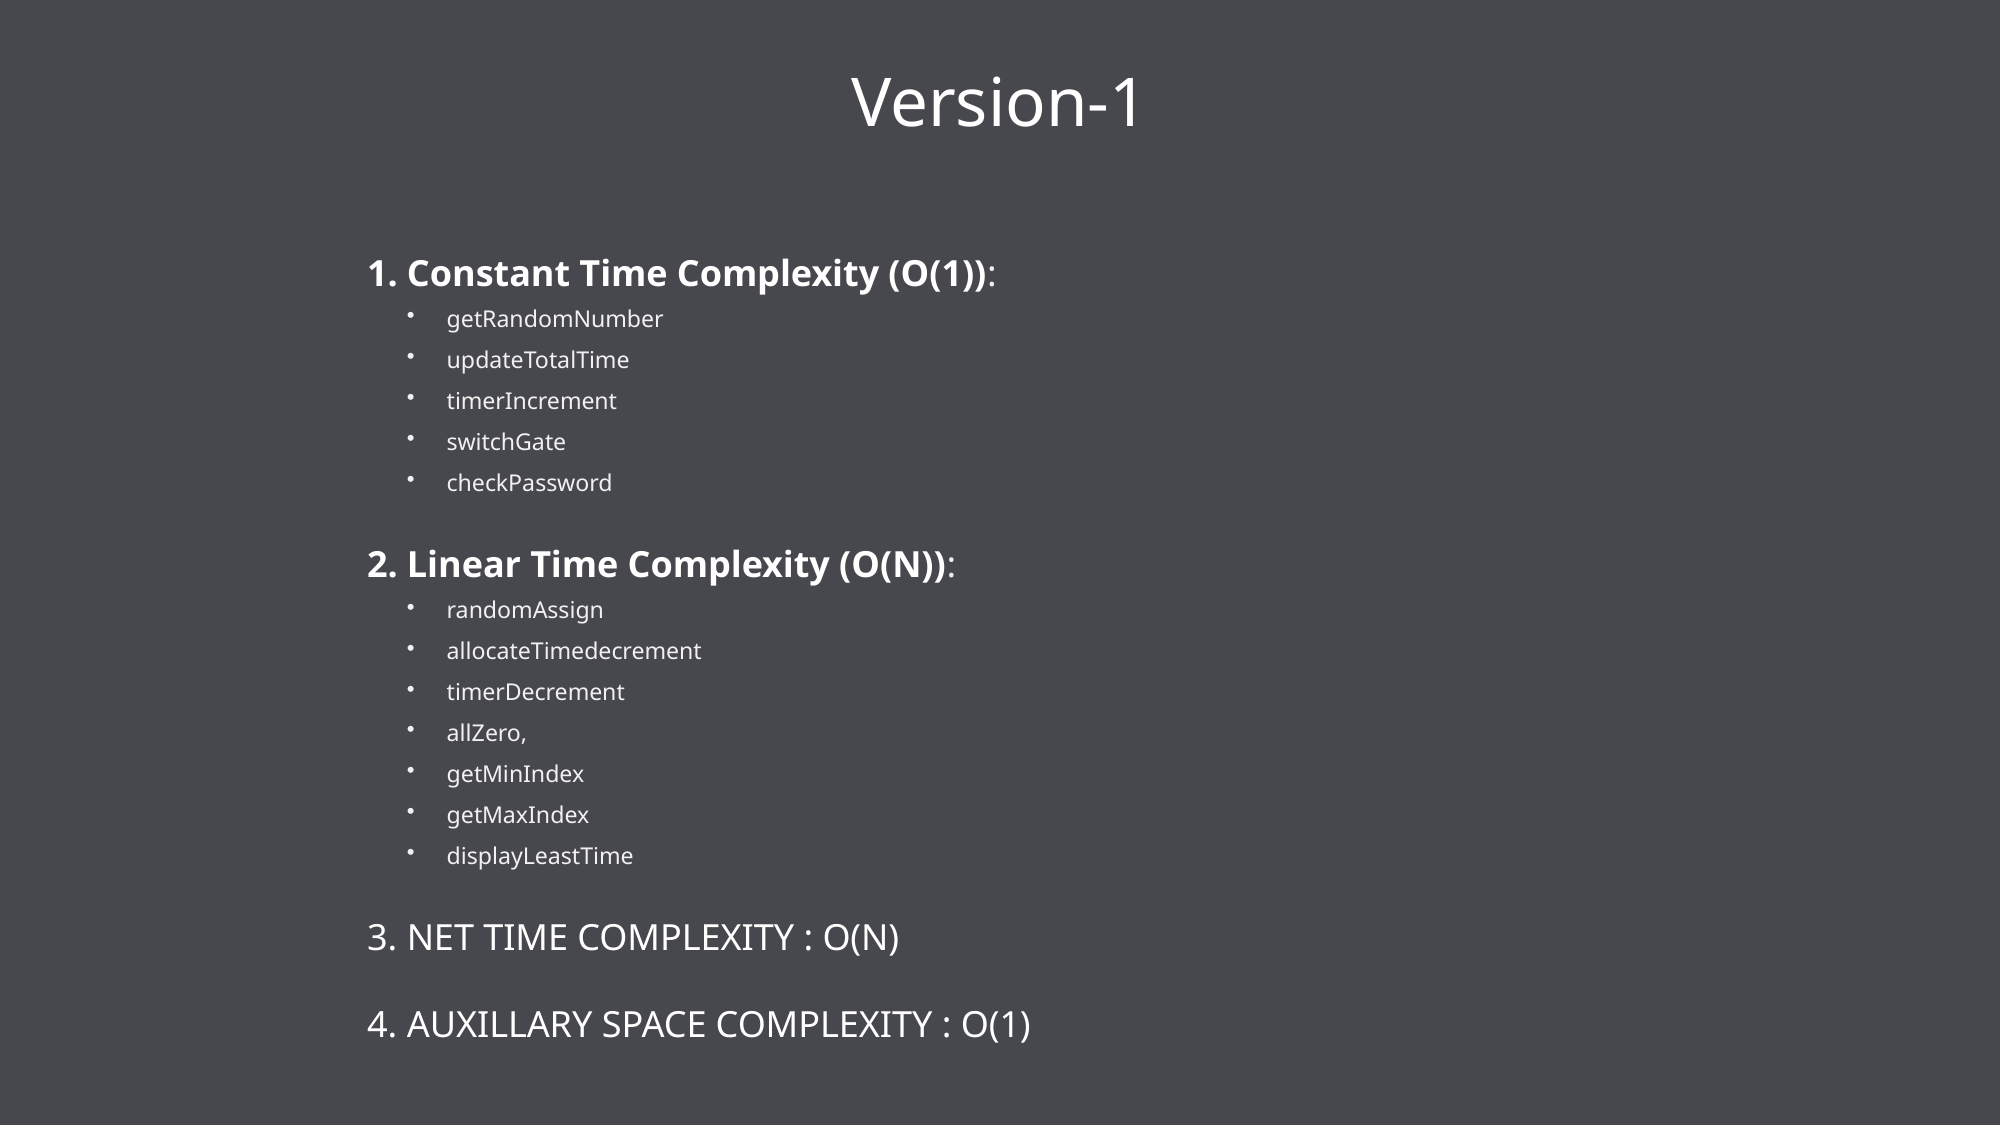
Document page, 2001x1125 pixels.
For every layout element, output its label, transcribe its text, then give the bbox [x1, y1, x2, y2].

text_box Version-1 [0, 64, 2000, 140]
text_box Constant Time Complexity (O(1)): getRandomNumber updateTotalTime timerIncrement switchGate checkPassword Linear Time Complexity (O(N)): randomAssign allocateTimedecrement timerDecrement allZero, getMinIndex getMaxIndex displayLeastTime NET TIME COMPLEXITY : O(N) AUXILLARY SPACE COMPLEXITY : O(1) [367, 247, 1759, 1050]
